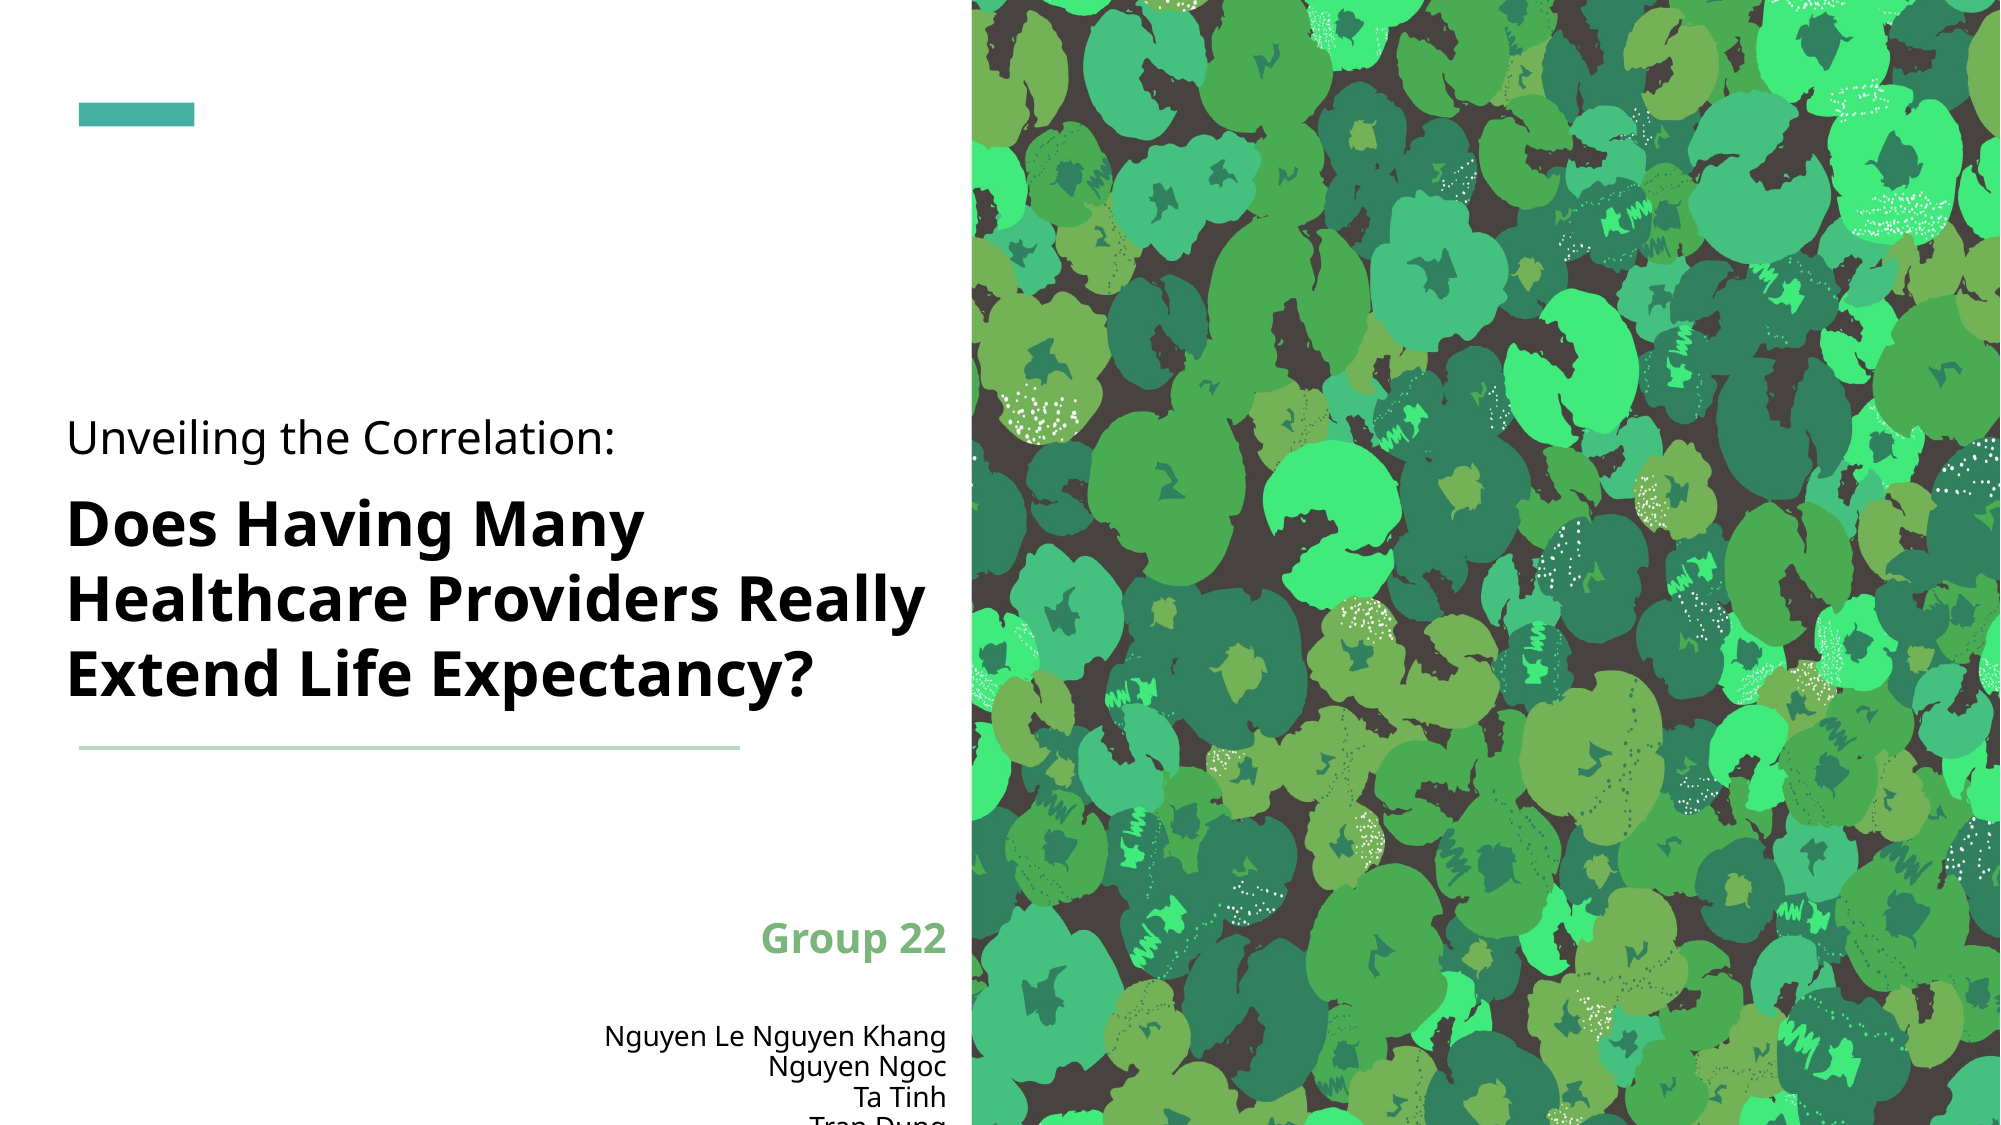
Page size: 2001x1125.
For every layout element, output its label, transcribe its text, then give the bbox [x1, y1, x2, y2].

title Group 22 [673, 860, 963, 970]
subtitle Unveiling the Correlation: Does Having Many Healthcare Providers Really Extend Life Expectancy? [50, 325, 963, 772]
text_box [78, 745, 740, 750]
picture [971, 0, 2000, 1125]
text_box [78, 102, 195, 128]
text_box [0, 0, 971, 1125]
text_box Nguyen Le Nguyen Khang Nguyen Ngoc Ta Tinh Tran Dung Tran Quan [223, 1014, 963, 1125]
